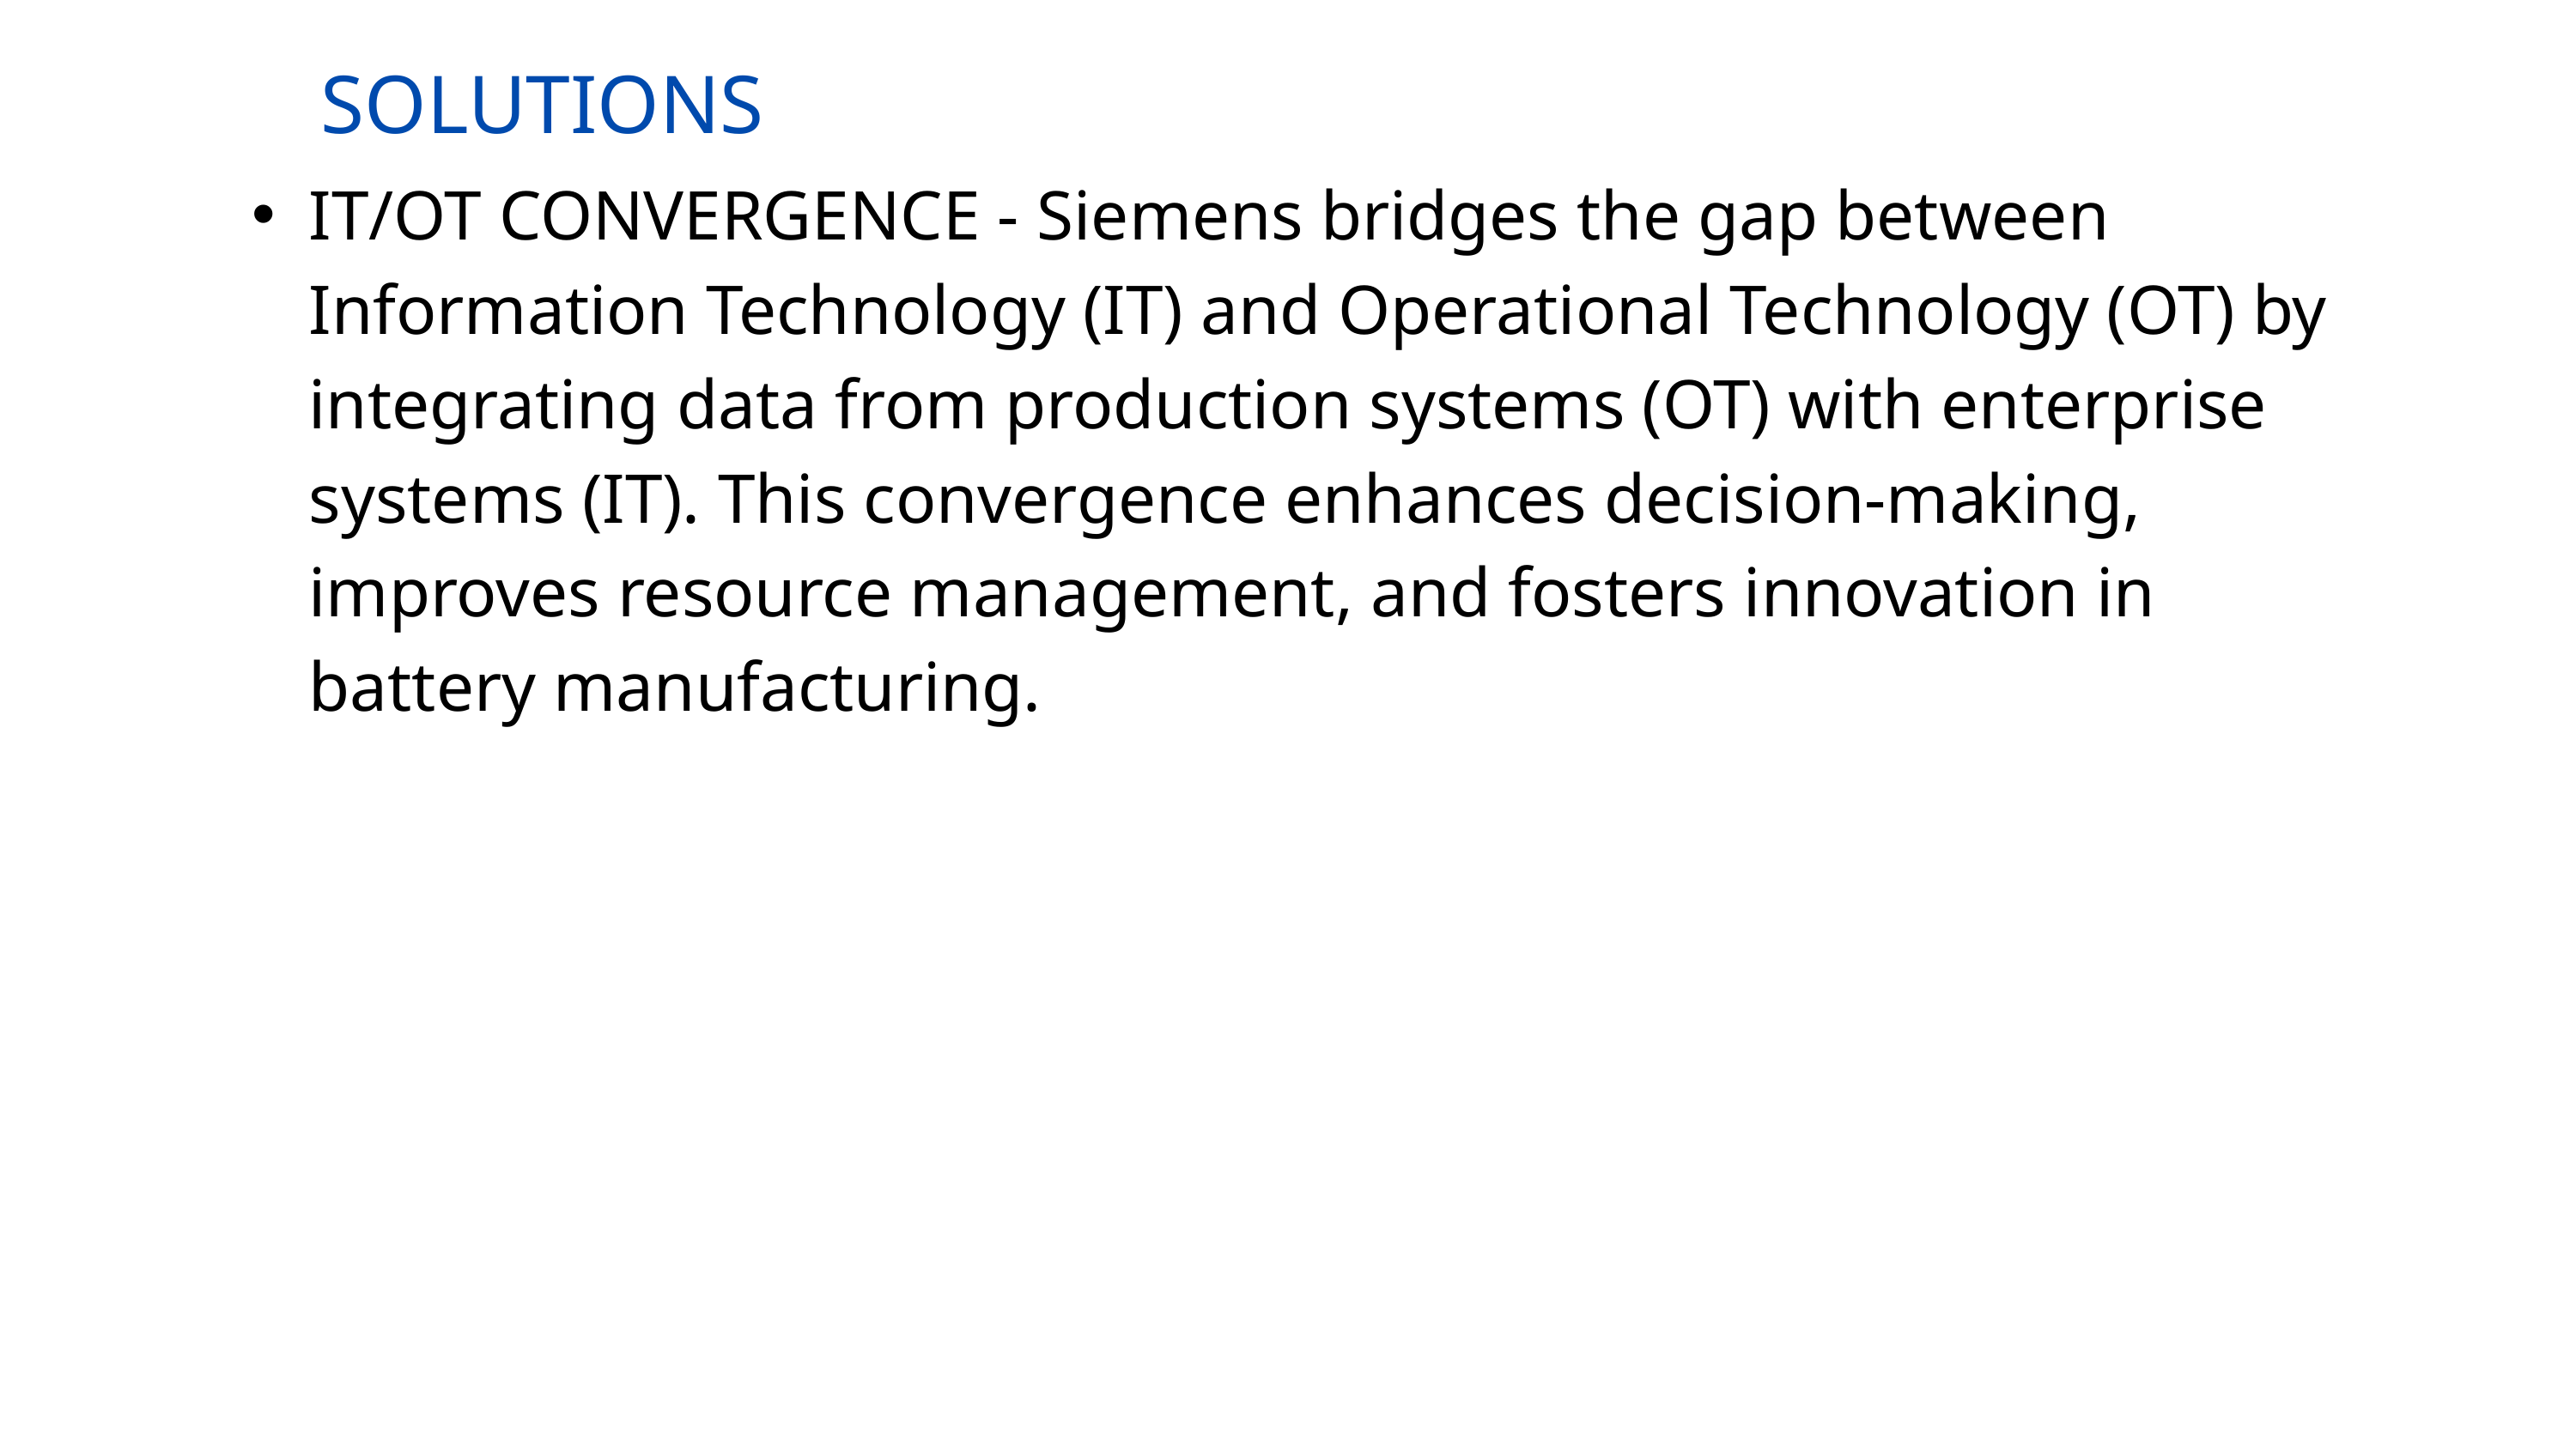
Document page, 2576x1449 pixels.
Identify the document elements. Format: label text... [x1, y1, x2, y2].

text_box SOLUTIONS [320, 37, 1145, 149]
text_box IT/OT CONVERGENCE - Siemens bridges the gap between Information Technology (IT) and Operational Technology (OT) by integrating data from production systems (OT) with enterprise systems (IT). This convergence enhances decision-making, improves resource management, and fosters innovation in battery manufacturing. [194, 160, 2366, 1008]
